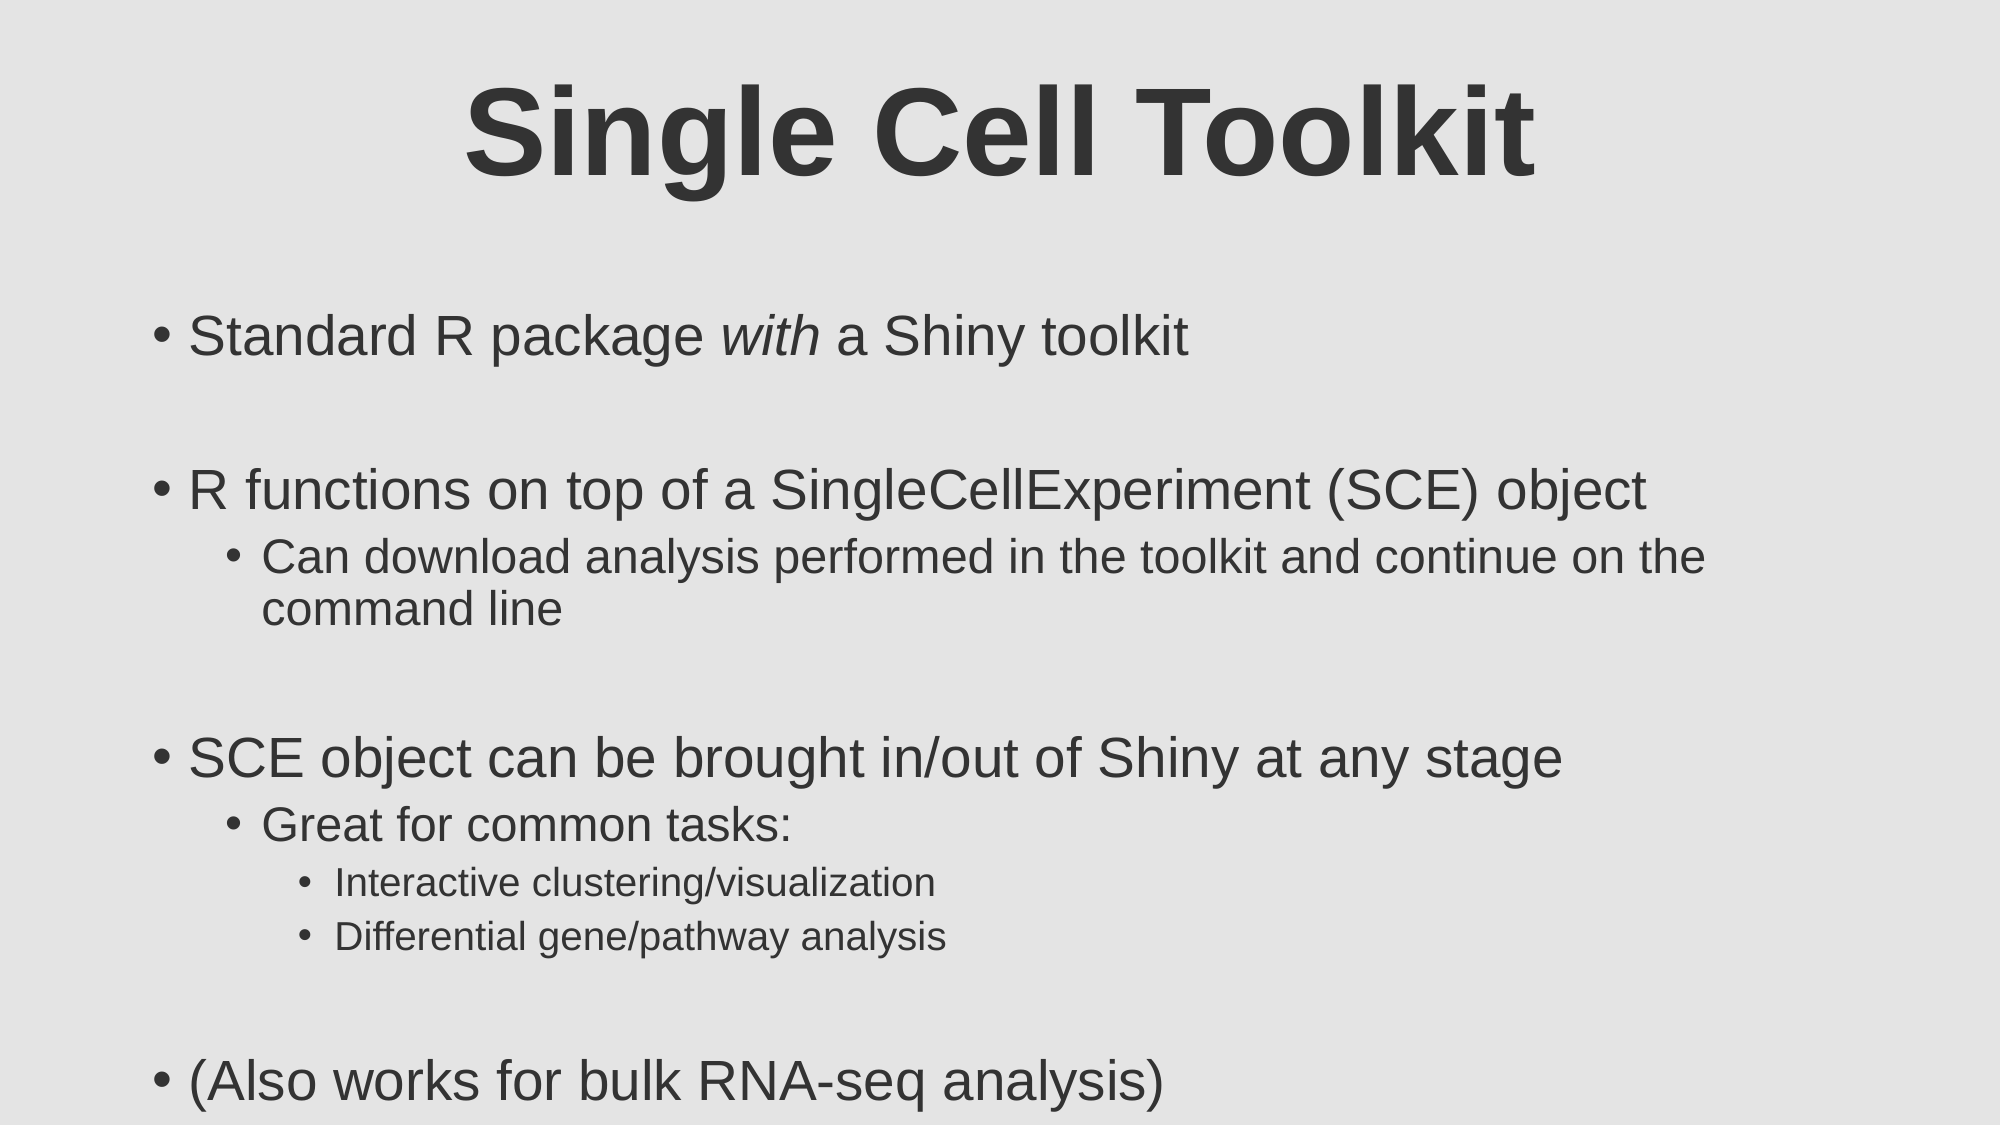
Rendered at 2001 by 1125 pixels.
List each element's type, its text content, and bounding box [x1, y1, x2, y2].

title Single Cell Toolkit [99, 47, 1900, 224]
list Standard R package with a Shiny toolkit R functions on top of a SingleCellExperiment (SCE) object Can download analysis performed in the toolkit and continue on the command line SCE object can be brought in/out of Shiny at any stage Great for common tasks: Interactive clustering/visualization Differential gene/pathway analysis (Also works for bulk RNA-seq analysis) [137, 299, 1863, 1125]
